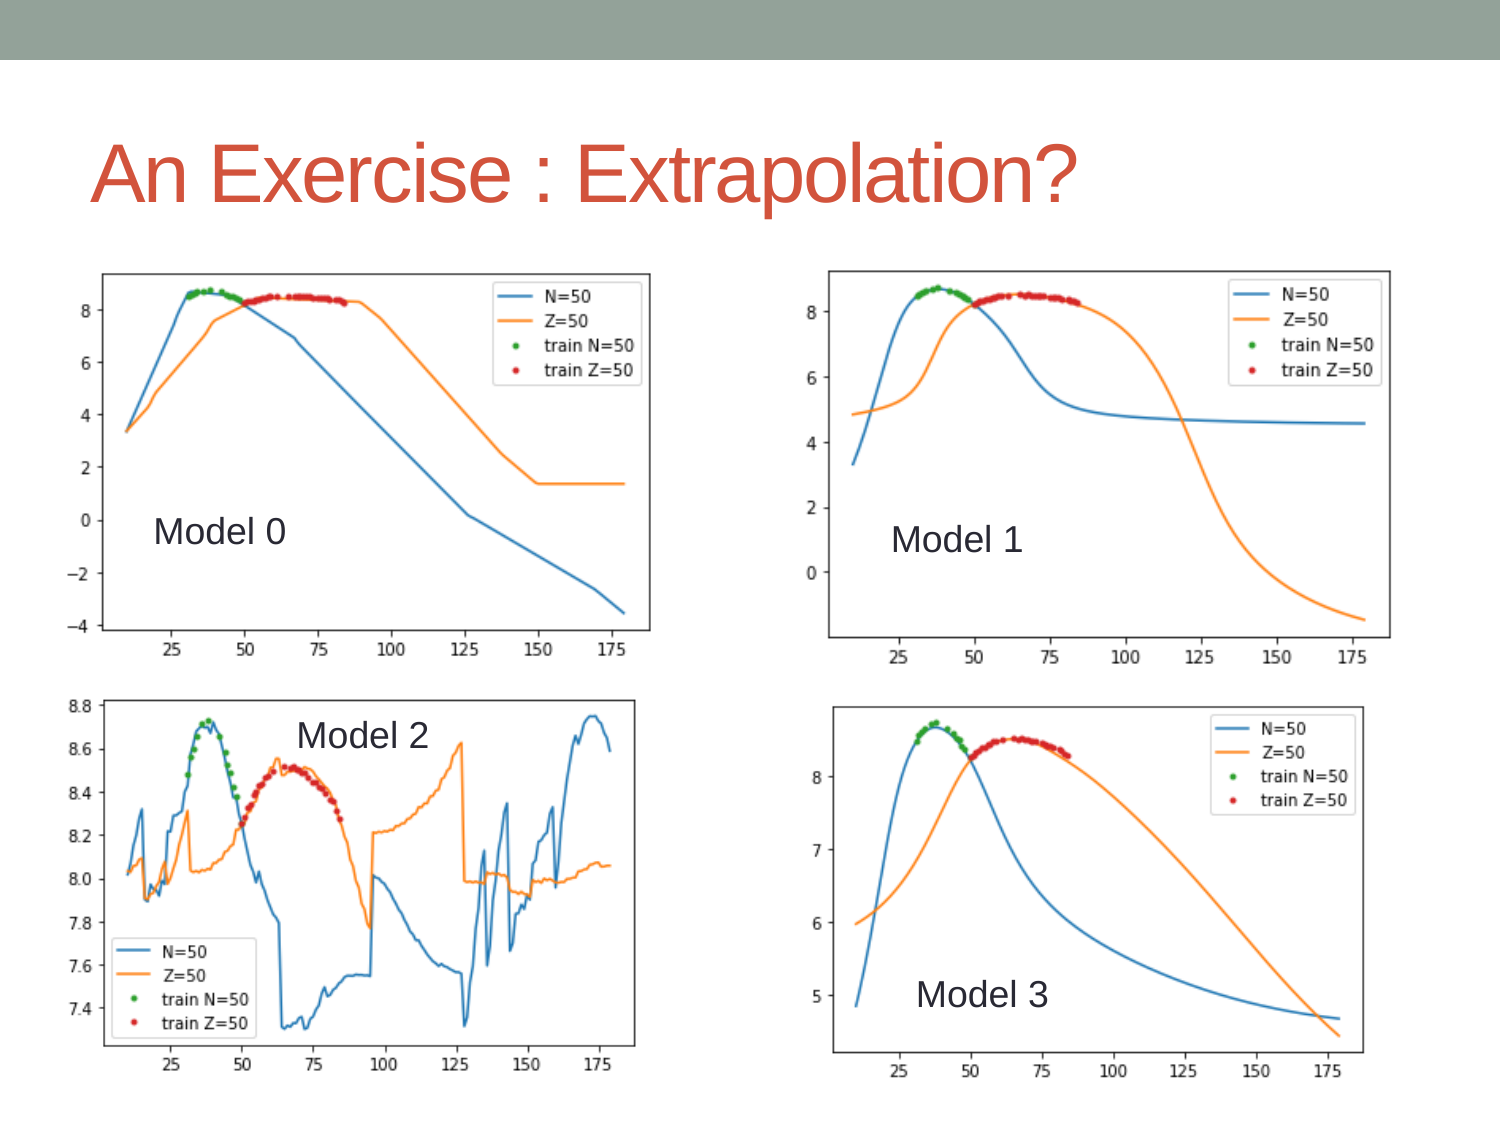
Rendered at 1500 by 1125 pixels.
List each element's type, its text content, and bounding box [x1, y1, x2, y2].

picture [44, 254, 682, 1093]
picture [768, 254, 1418, 675]
picture [790, 678, 1396, 1099]
title An Exercise : Extrapolation? [75, 87, 1425, 250]
